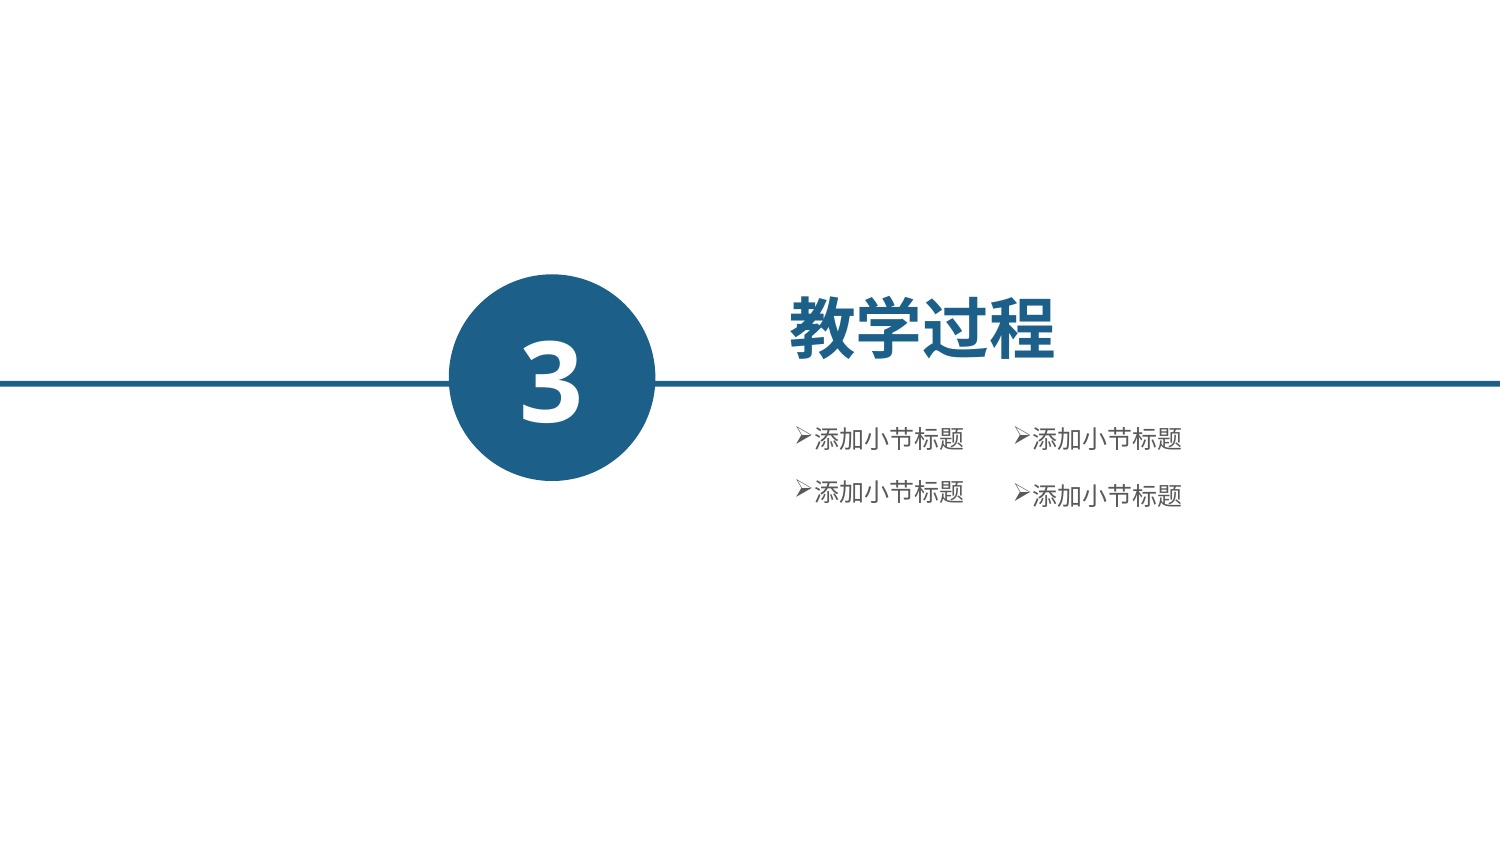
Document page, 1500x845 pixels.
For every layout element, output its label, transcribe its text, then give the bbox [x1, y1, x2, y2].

text_box 3 [446, 272, 658, 484]
text_box 添加小节标题 [779, 416, 997, 461]
text_box 添加小节标题 [997, 473, 1223, 518]
text_box 添加小节标题 [779, 469, 1004, 514]
text_box 教学过程 [774, 280, 1071, 375]
text_box 添加小节标题 [997, 416, 1223, 461]
